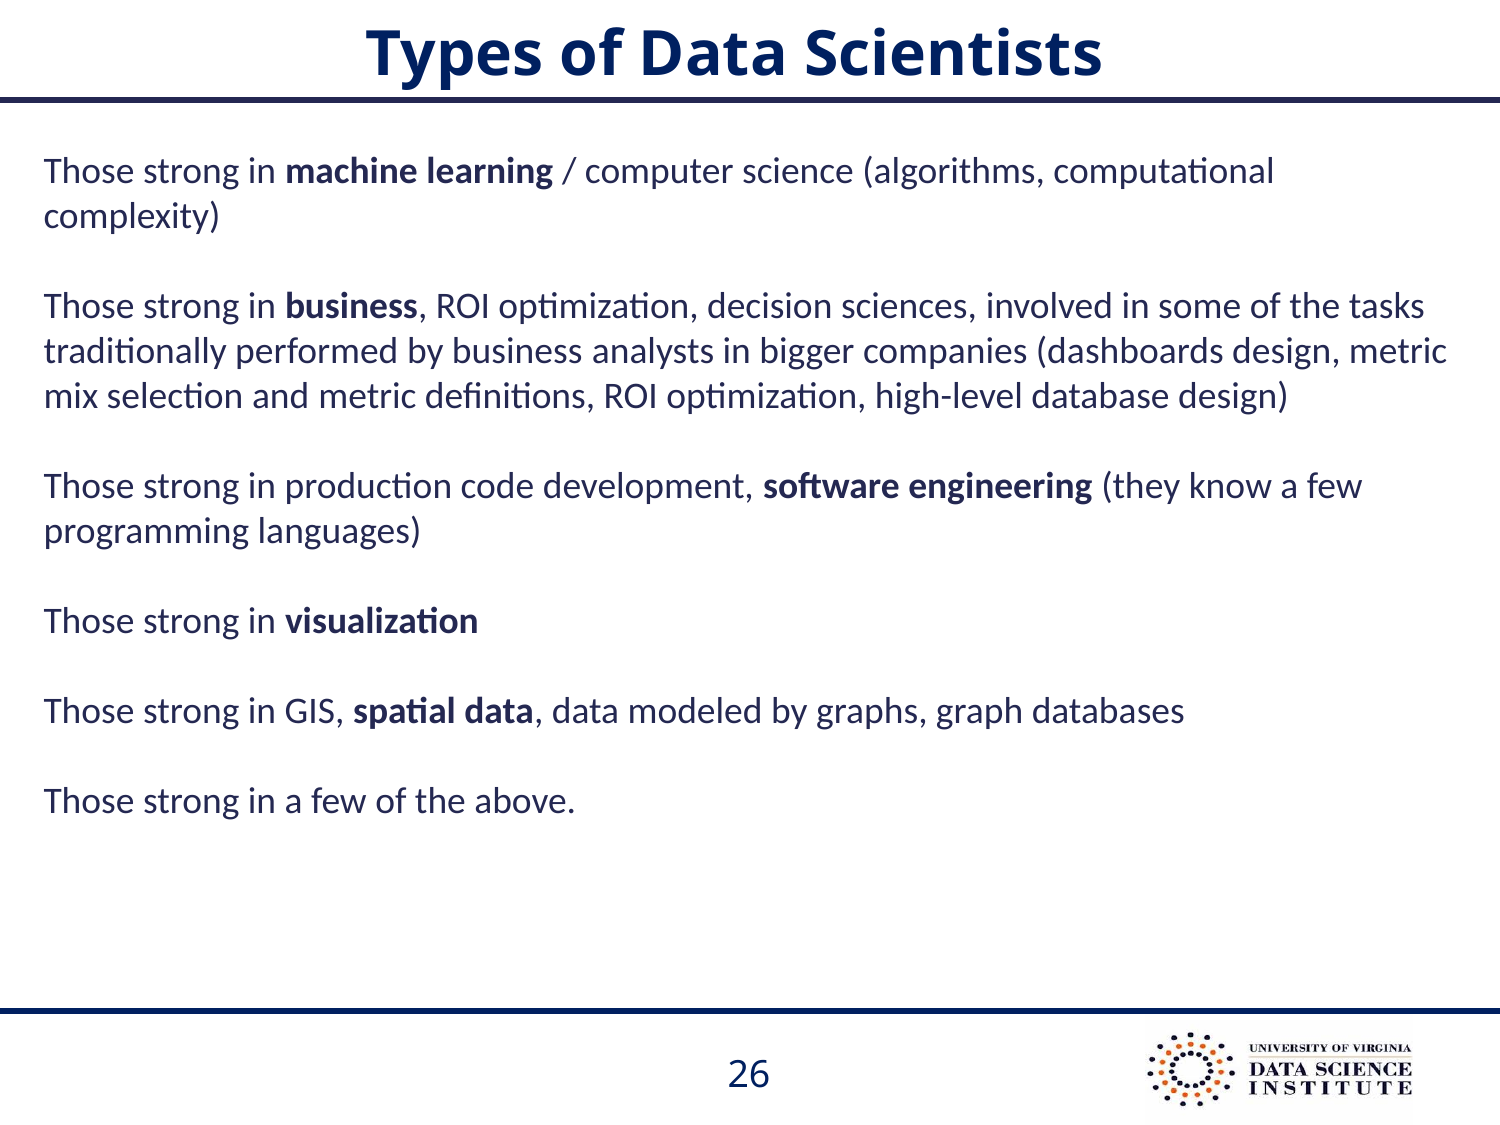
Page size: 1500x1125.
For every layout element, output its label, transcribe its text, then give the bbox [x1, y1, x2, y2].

text_box Those strong in machine learning / computer science (algorithms, computational complexity) Those strong in business, ROI optimization, decision sciences, involved in some of the tasks traditionally performed by business analysts in bigger companies (dashboards design, metric mix selection and metric definitions, ROI optimization, high-level database design) Those strong in production code development, software engineering (they know a few programming languages) Those strong in visualization Those strong in GIS, spatial data, data modeled by graphs, graph databases Those strong in a few of the above. [28, 139, 1465, 829]
title Types of Data Scientists [106, 5, 1379, 124]
picture [1145, 1014, 1413, 1125]
